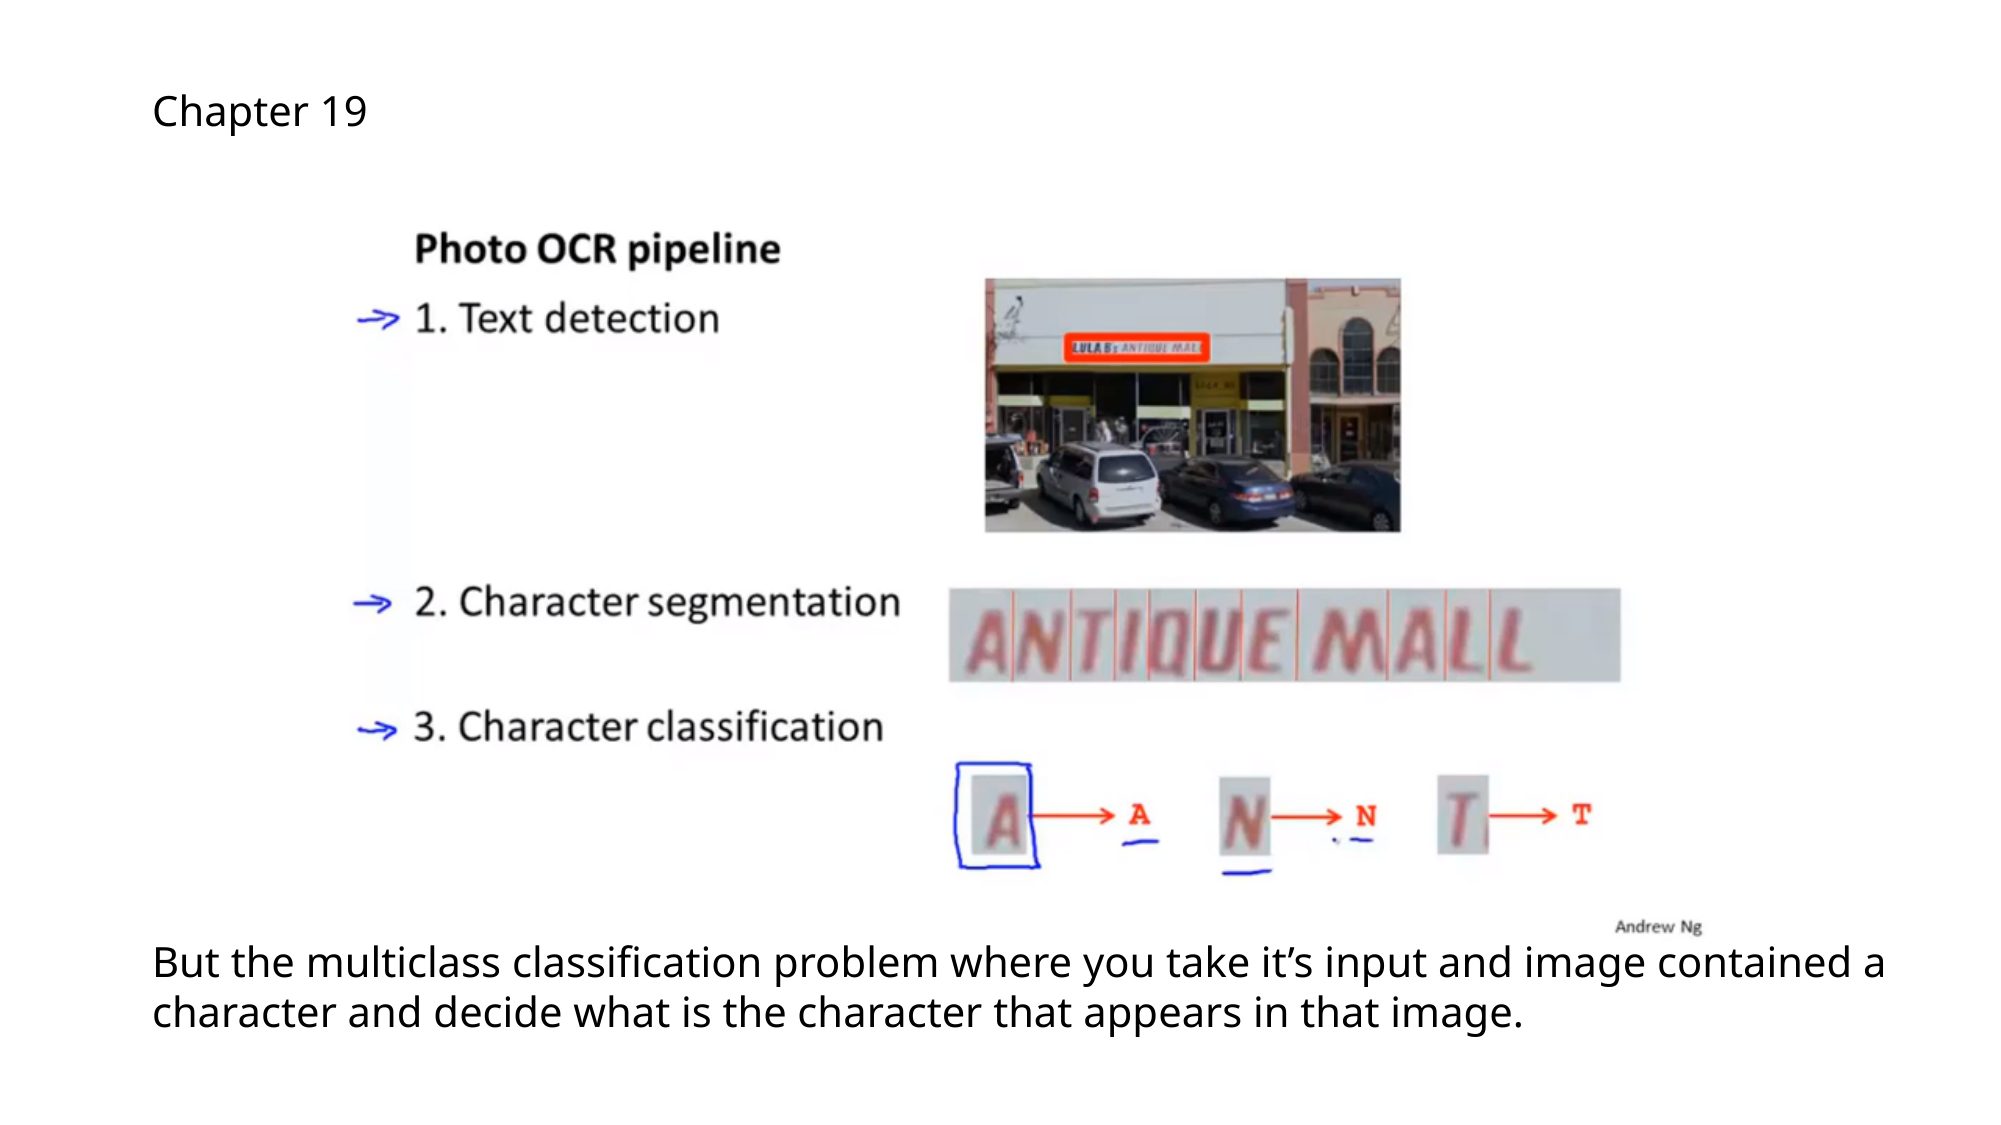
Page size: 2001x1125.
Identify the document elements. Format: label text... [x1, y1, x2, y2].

picture [347, 210, 1716, 945]
text_box Chapter 19 But the multiclass classification problem where you take it’s input and image contained a character and decide what is the character that appears in that image. [137, 77, 1926, 1043]
